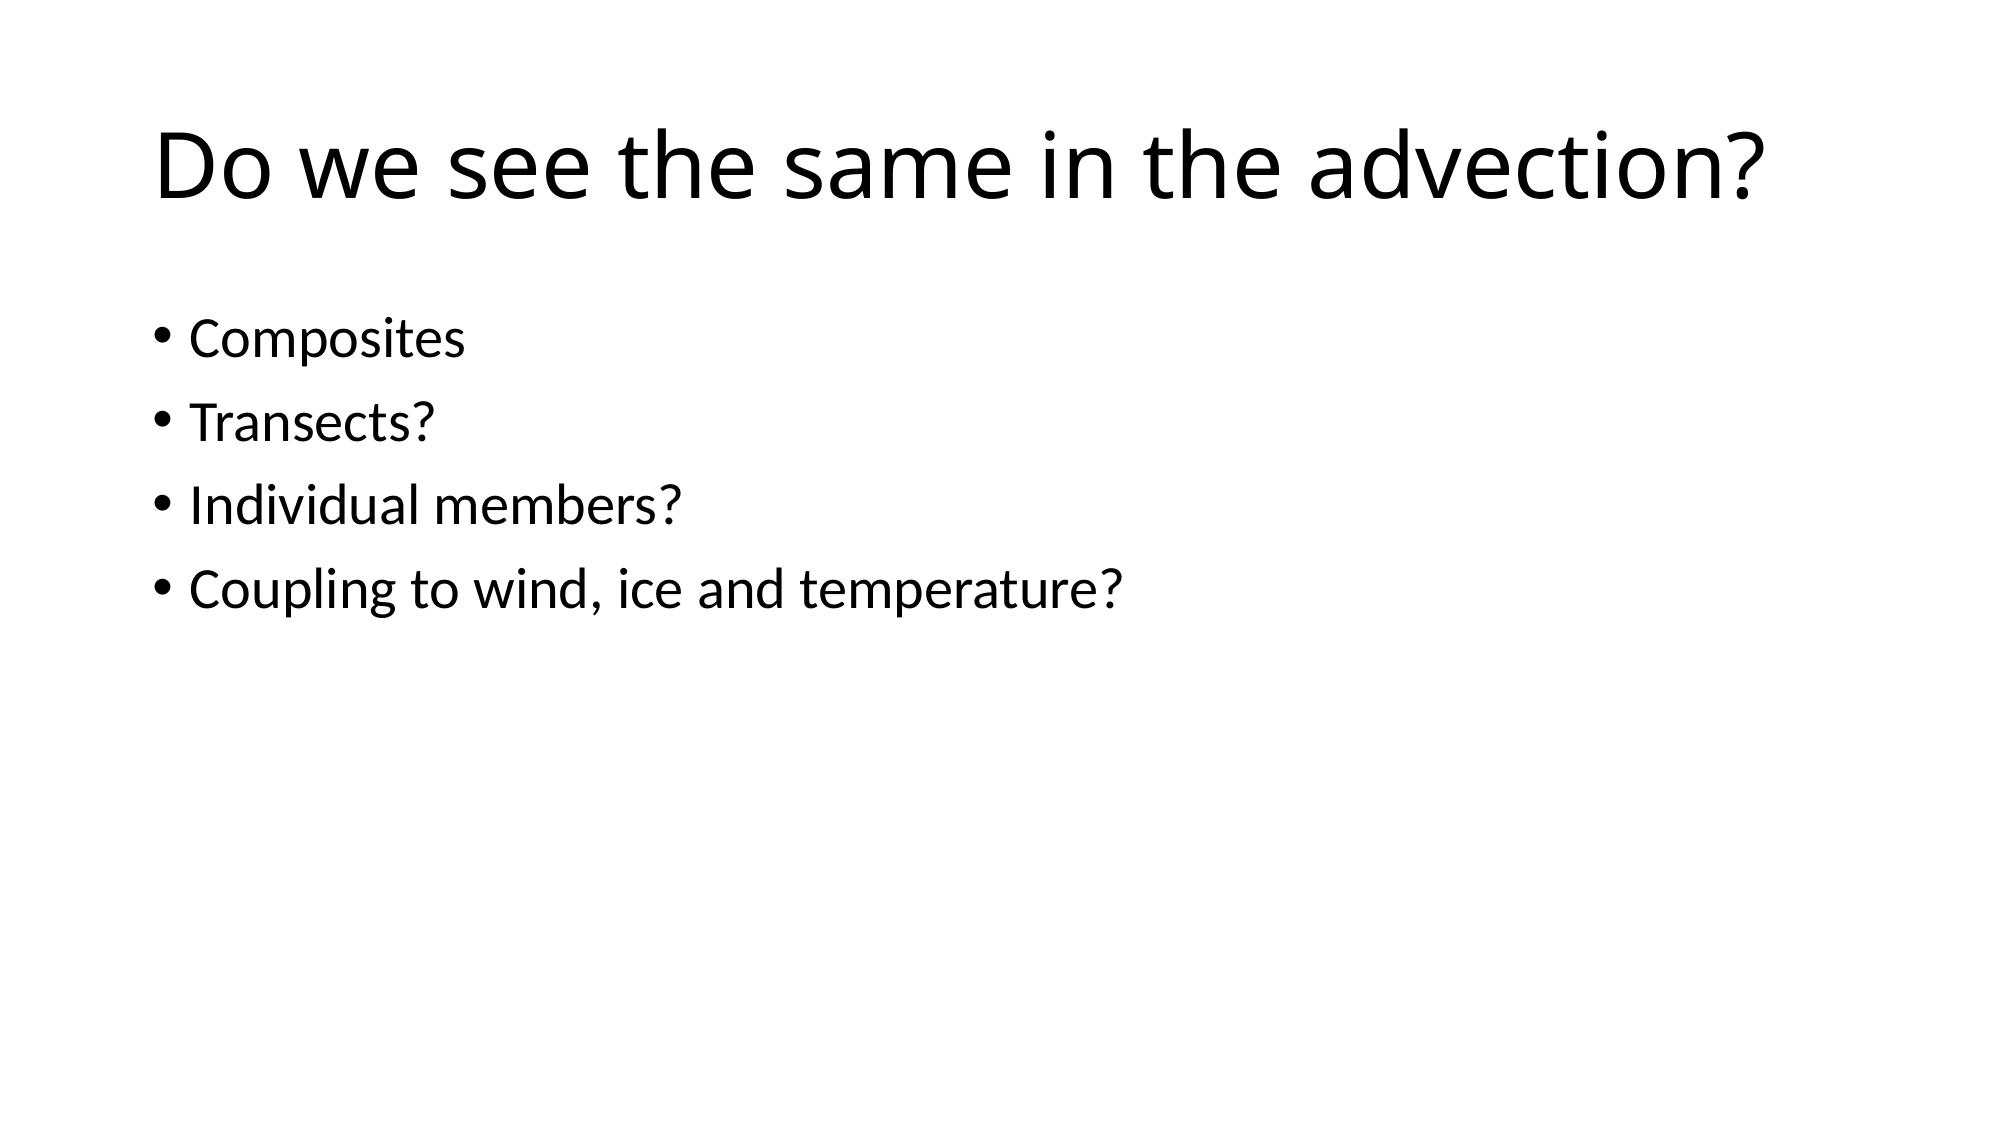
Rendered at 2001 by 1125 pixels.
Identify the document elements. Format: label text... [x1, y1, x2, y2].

list Composites Transects? Individual members? Coupling to wind, ice and temperature? [137, 299, 1863, 1014]
title Do we see the same in the advection? [137, 59, 1863, 278]
